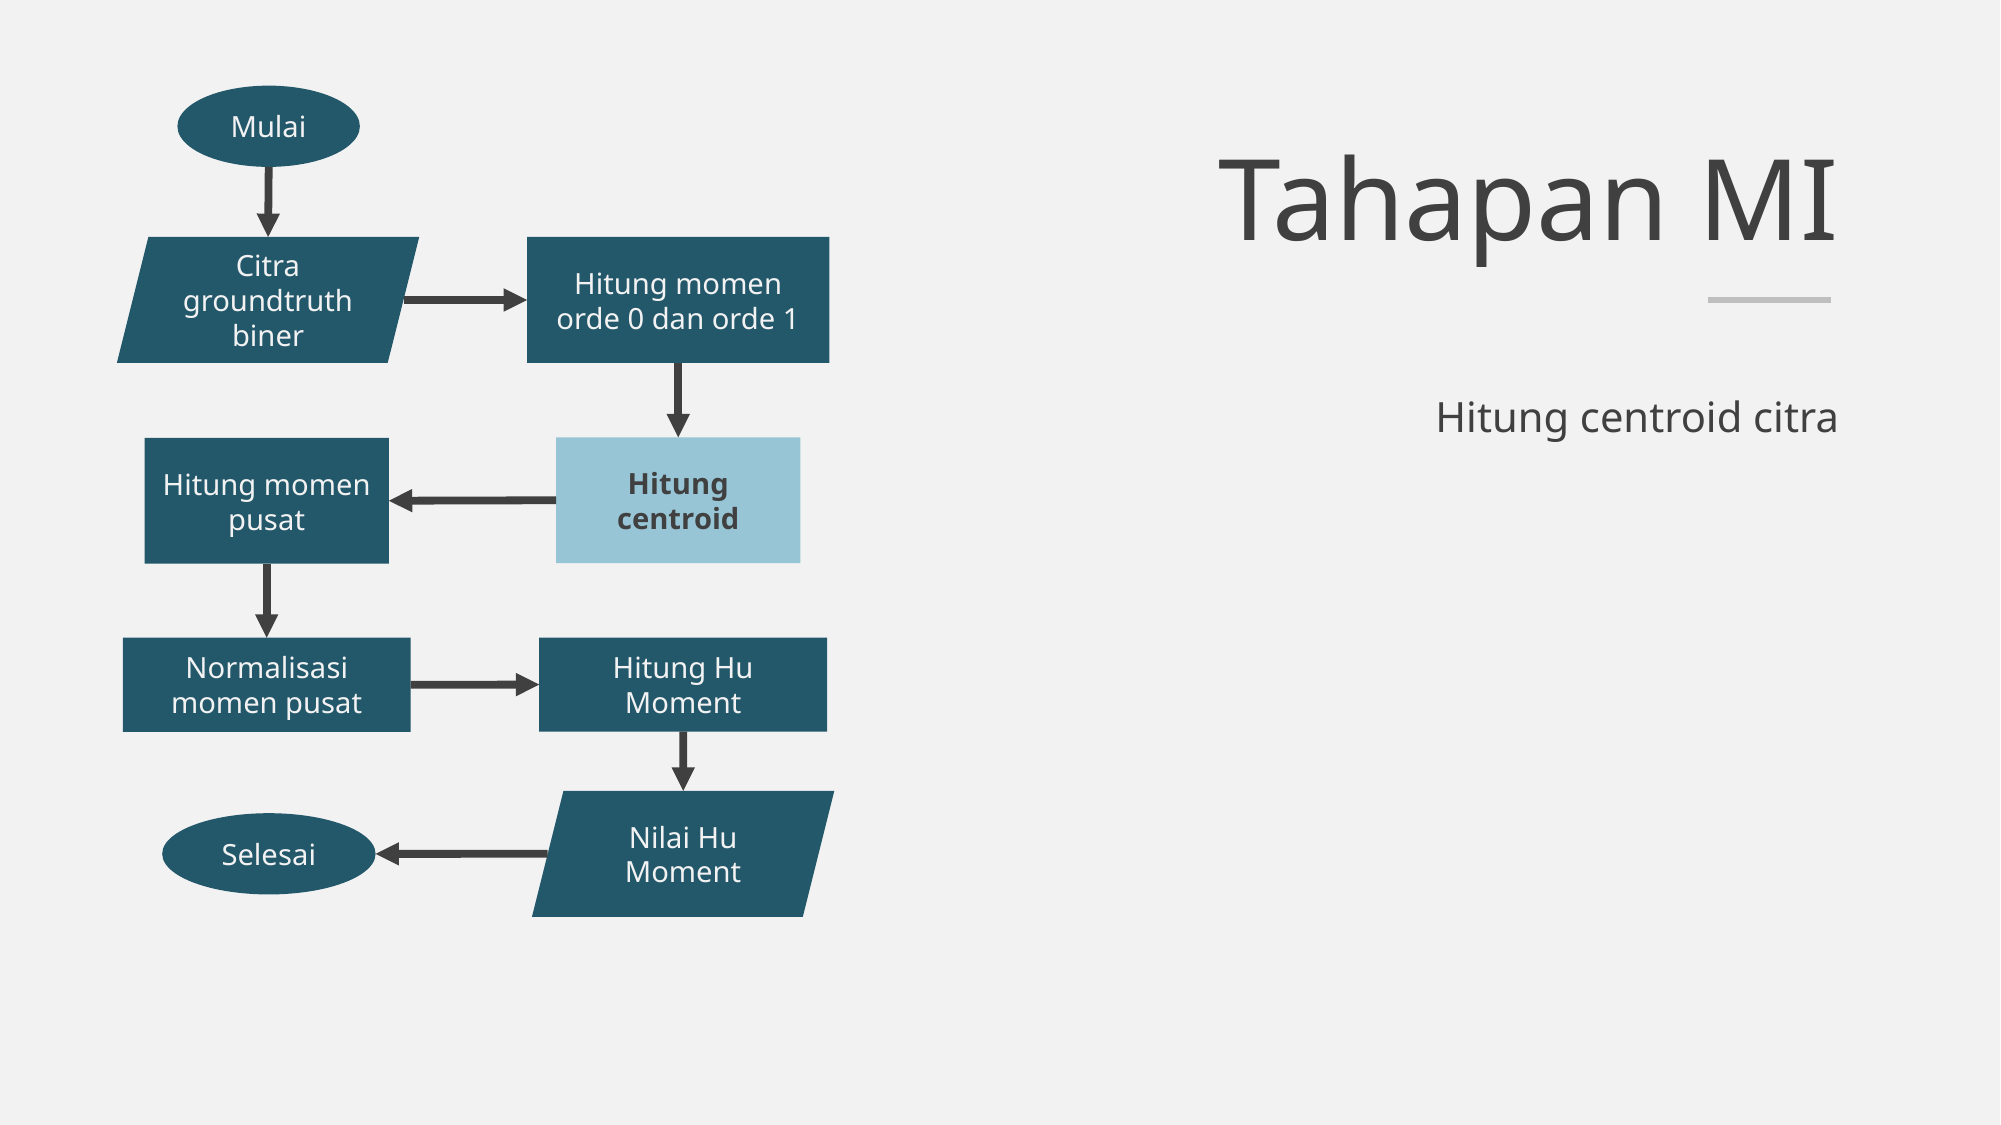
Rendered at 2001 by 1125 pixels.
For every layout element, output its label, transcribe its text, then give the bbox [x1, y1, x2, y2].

text_box Hitung momen orde 0 dan orde 1 [526, 236, 830, 364]
text_box Normalisasi momen pusat [122, 637, 412, 733]
text_box Selesai [161, 812, 377, 896]
text_box Mulai [176, 84, 361, 168]
text_box Hitung centroid [555, 436, 801, 564]
text_box Citra groundtruth biner [115, 235, 421, 364]
text_box Hitung Hu Moment [538, 637, 828, 733]
text_box Hitung momen pusat [143, 437, 390, 565]
text_box Nilai Hu Moment [530, 789, 836, 918]
text_box Tahapan MI [1170, 119, 1854, 288]
